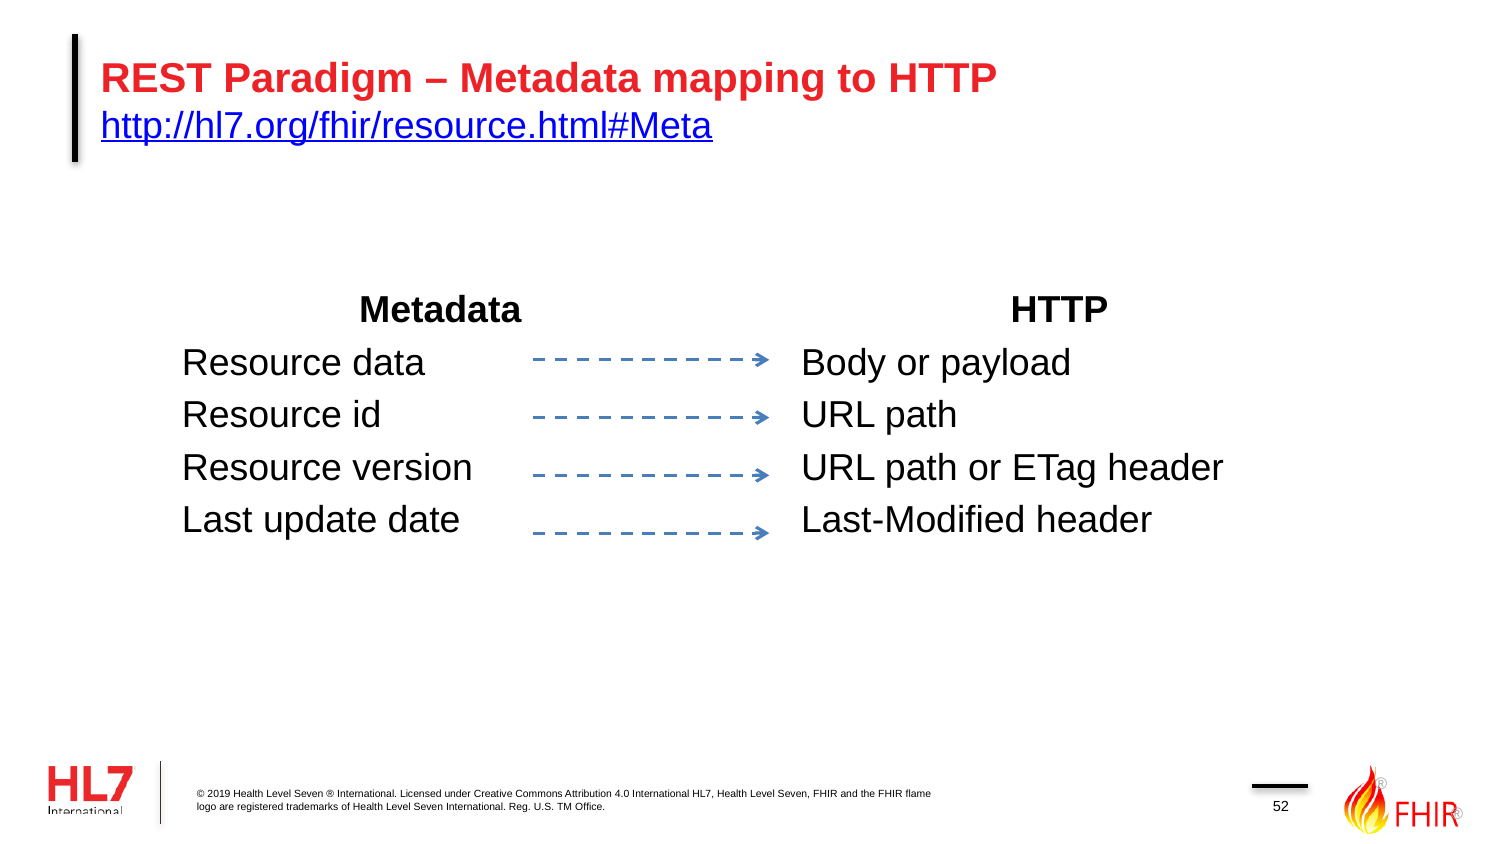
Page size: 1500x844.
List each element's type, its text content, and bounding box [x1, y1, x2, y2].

picture [1339, 760, 1463, 837]
title REST Paradigm – Metadata mapping to HTTP http://hl7.org/fhir/resource.html#Meta [100, 34, 1425, 163]
text_box HTTP Body or payload URL path URL path or ETag header Last-Modified header [786, 277, 1333, 632]
text_box Metadata Resource data Resource id Resource version Last update date [167, 277, 714, 632]
slide_number 52 [1258, 786, 1304, 814]
footer © 2019 Health Level Seven ® International. Licensed under Creative Commons Attribution 4.0 International HL7, Health Level Seven, FHIR and the FHIR flame logo are registered trademarks of Health Level Seven International. Reg. U.S. TM Office. [196, 786, 941, 813]
